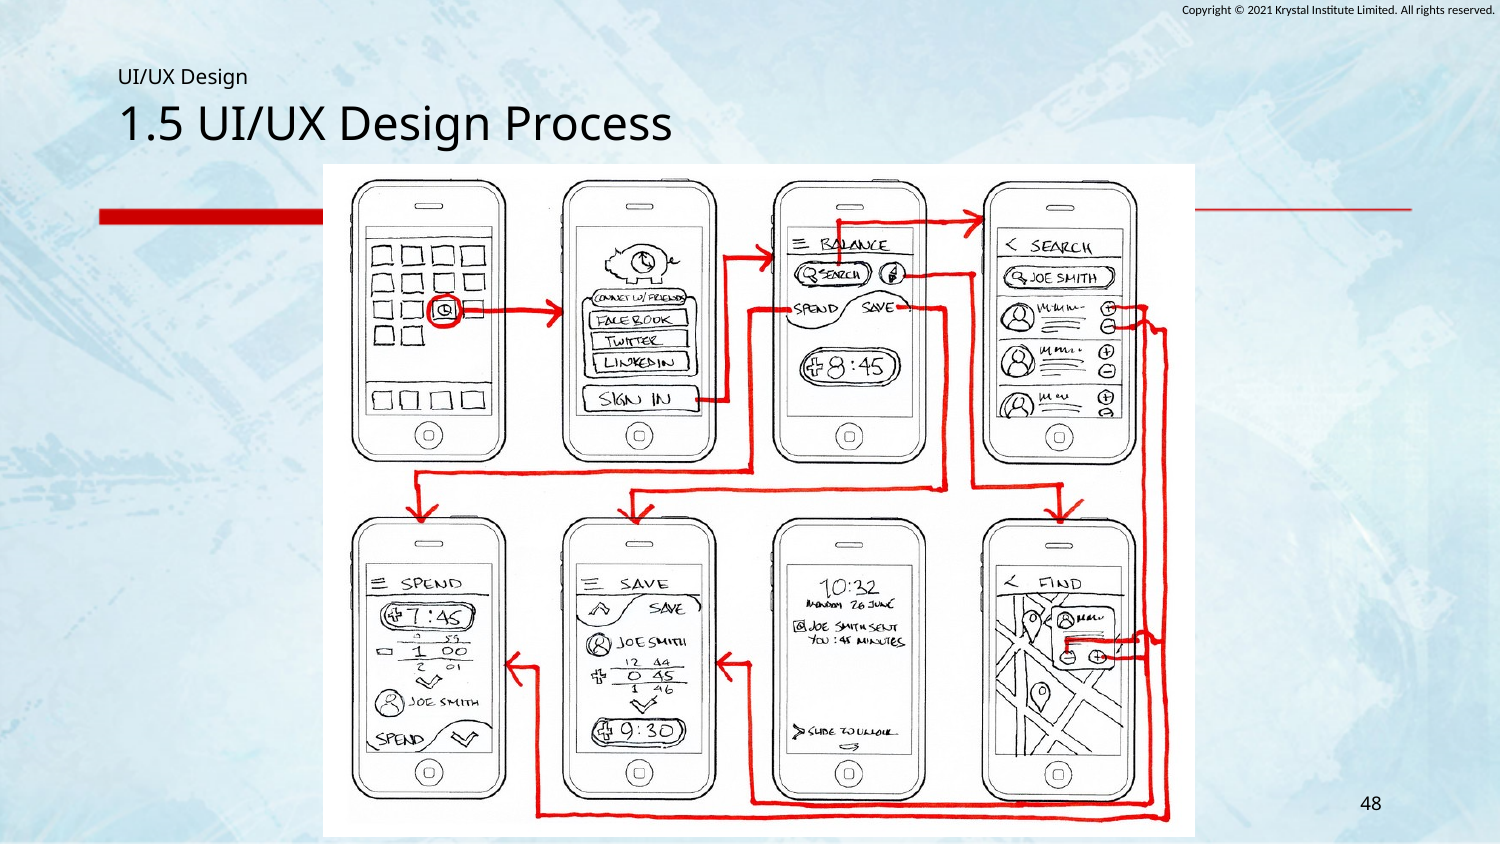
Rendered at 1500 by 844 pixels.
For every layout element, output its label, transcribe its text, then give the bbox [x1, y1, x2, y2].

title 1.5 UI/UX Design Process [102, 94, 1397, 157]
slide_number 48 [1195, 782, 1397, 827]
picture [0, 0, 1500, 844]
